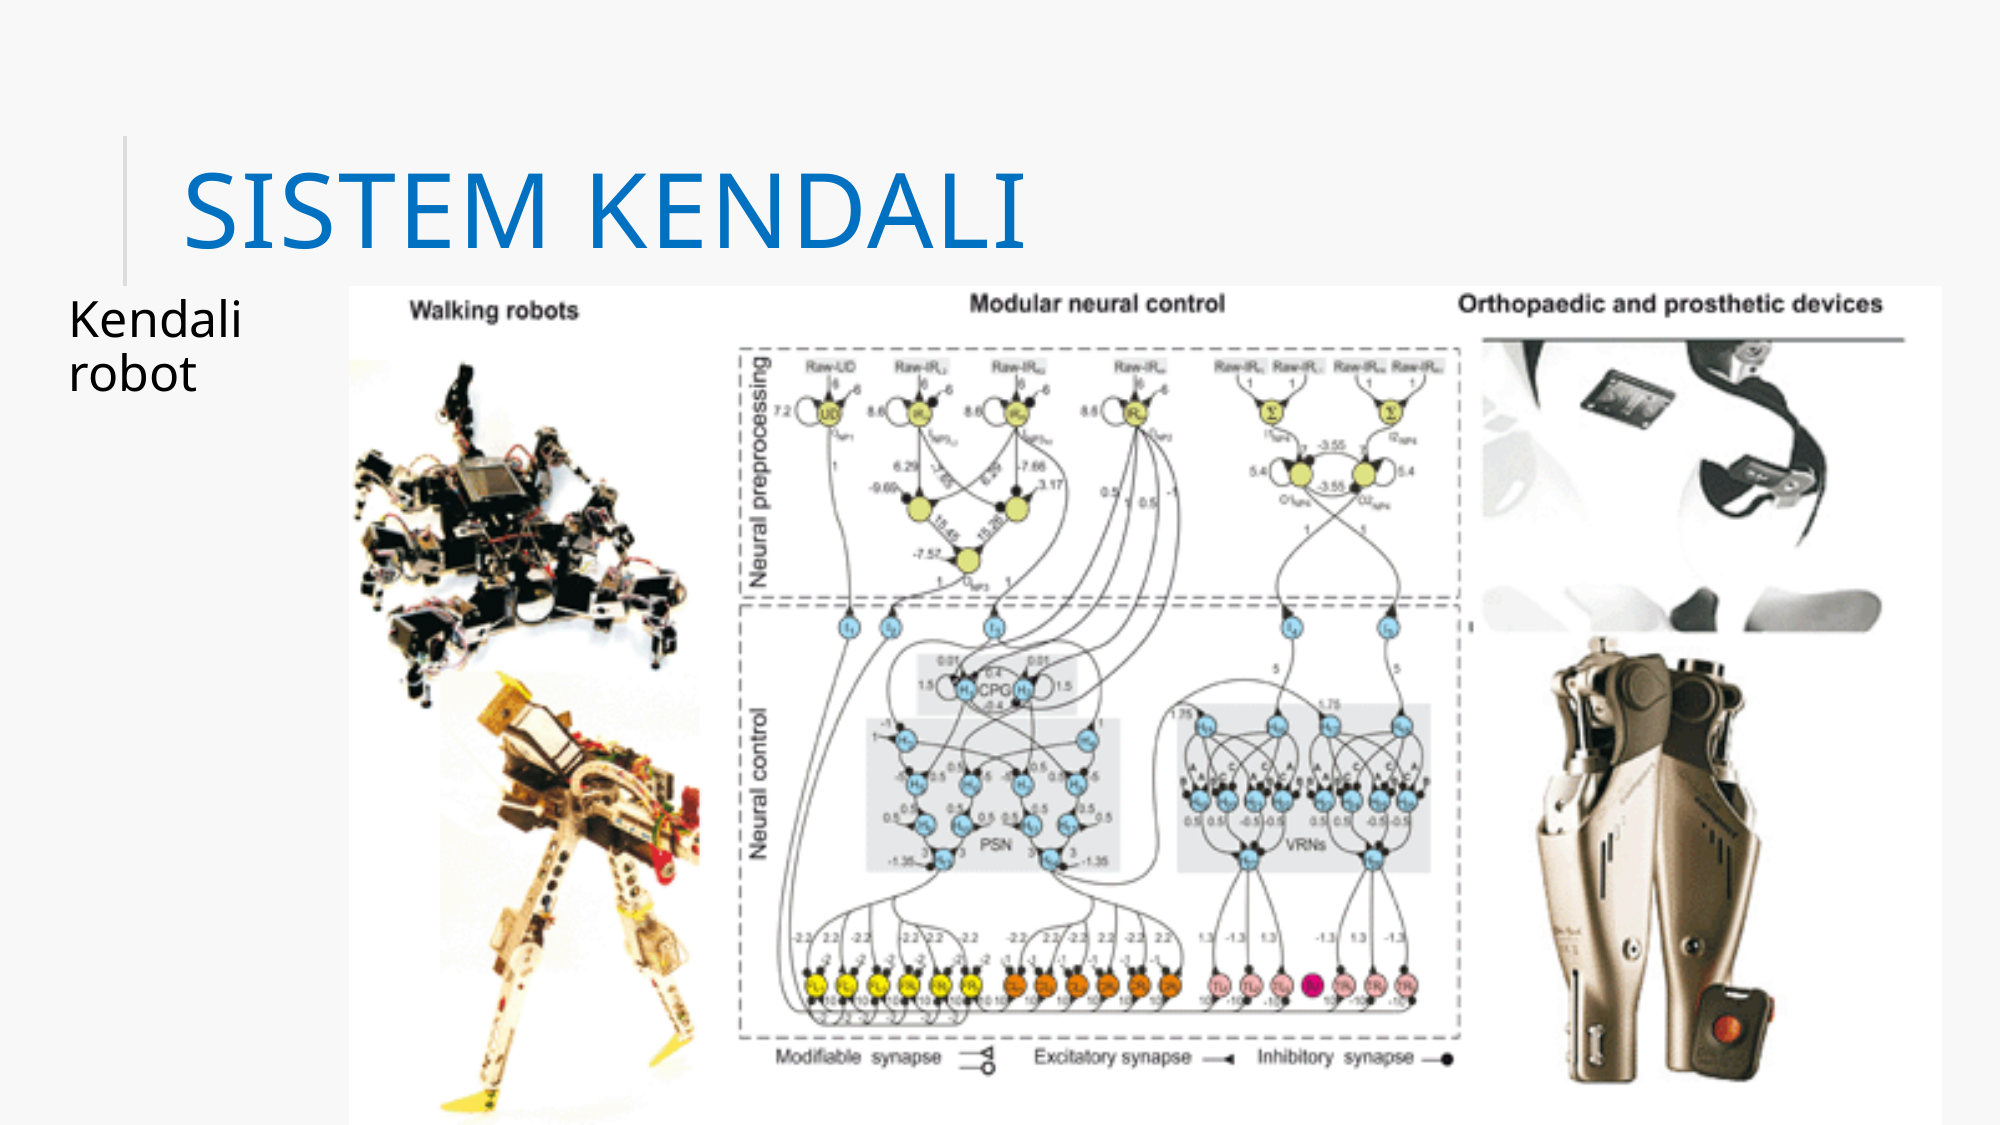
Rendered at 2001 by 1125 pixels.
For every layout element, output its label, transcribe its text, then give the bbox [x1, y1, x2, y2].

picture [348, 286, 1942, 1125]
list Kendali robot [61, 286, 275, 947]
title Sistem kendali [168, 96, 1763, 342]
